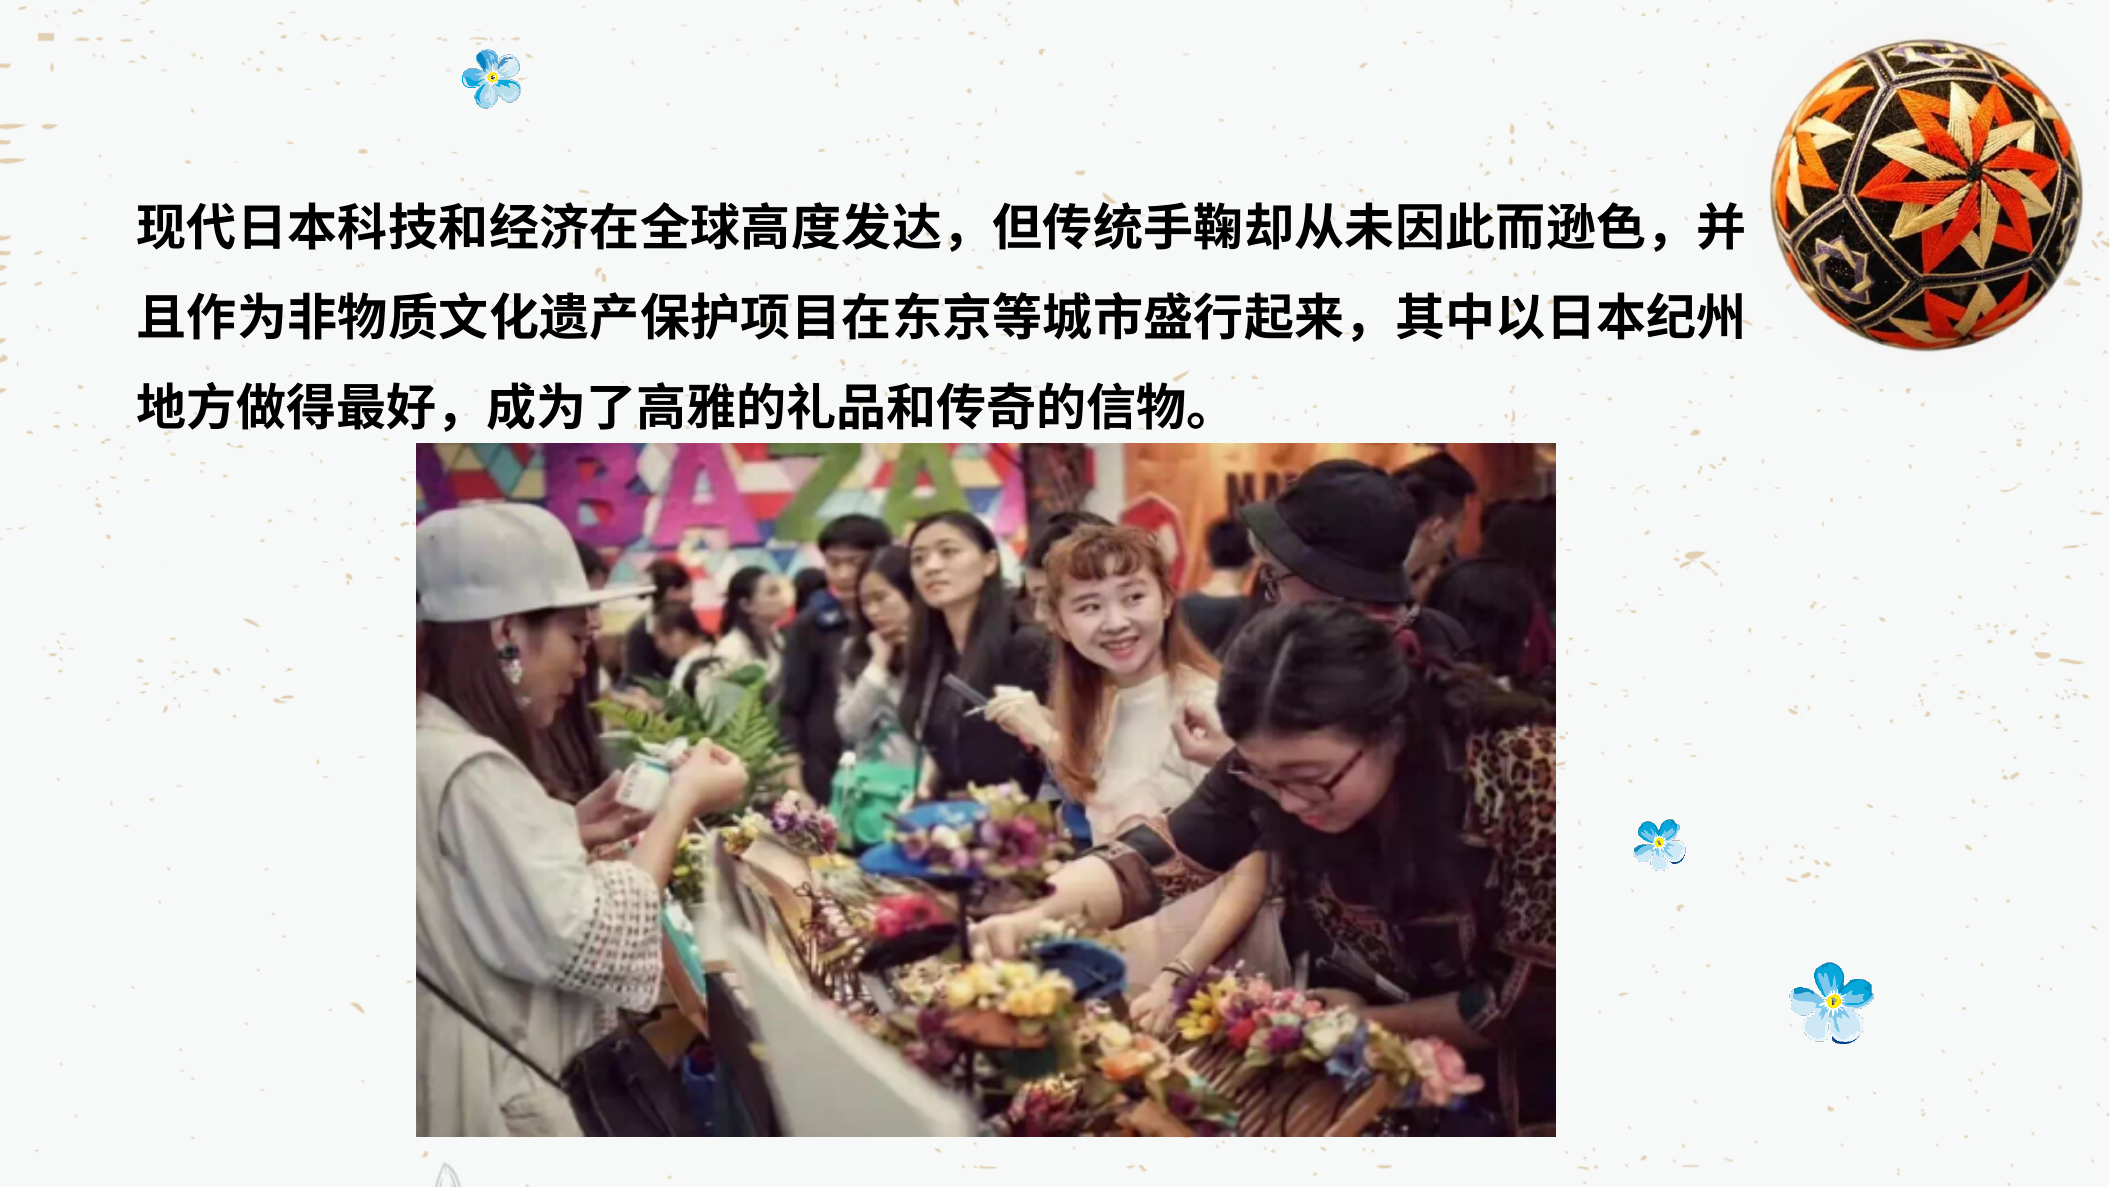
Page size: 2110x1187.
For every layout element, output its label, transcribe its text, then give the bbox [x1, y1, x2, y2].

text_box 现代日本科技和经济在全球高度发达，但传统手鞠却从未因此而逊色，并且作为非物质文化遗产保护项目在东京等城市盛行起来，其中以日本纪州地方做得最好，成为了高雅的礼品和传奇的信物。 [121, 157, 1764, 443]
picture [0, 0, 2110, 1187]
